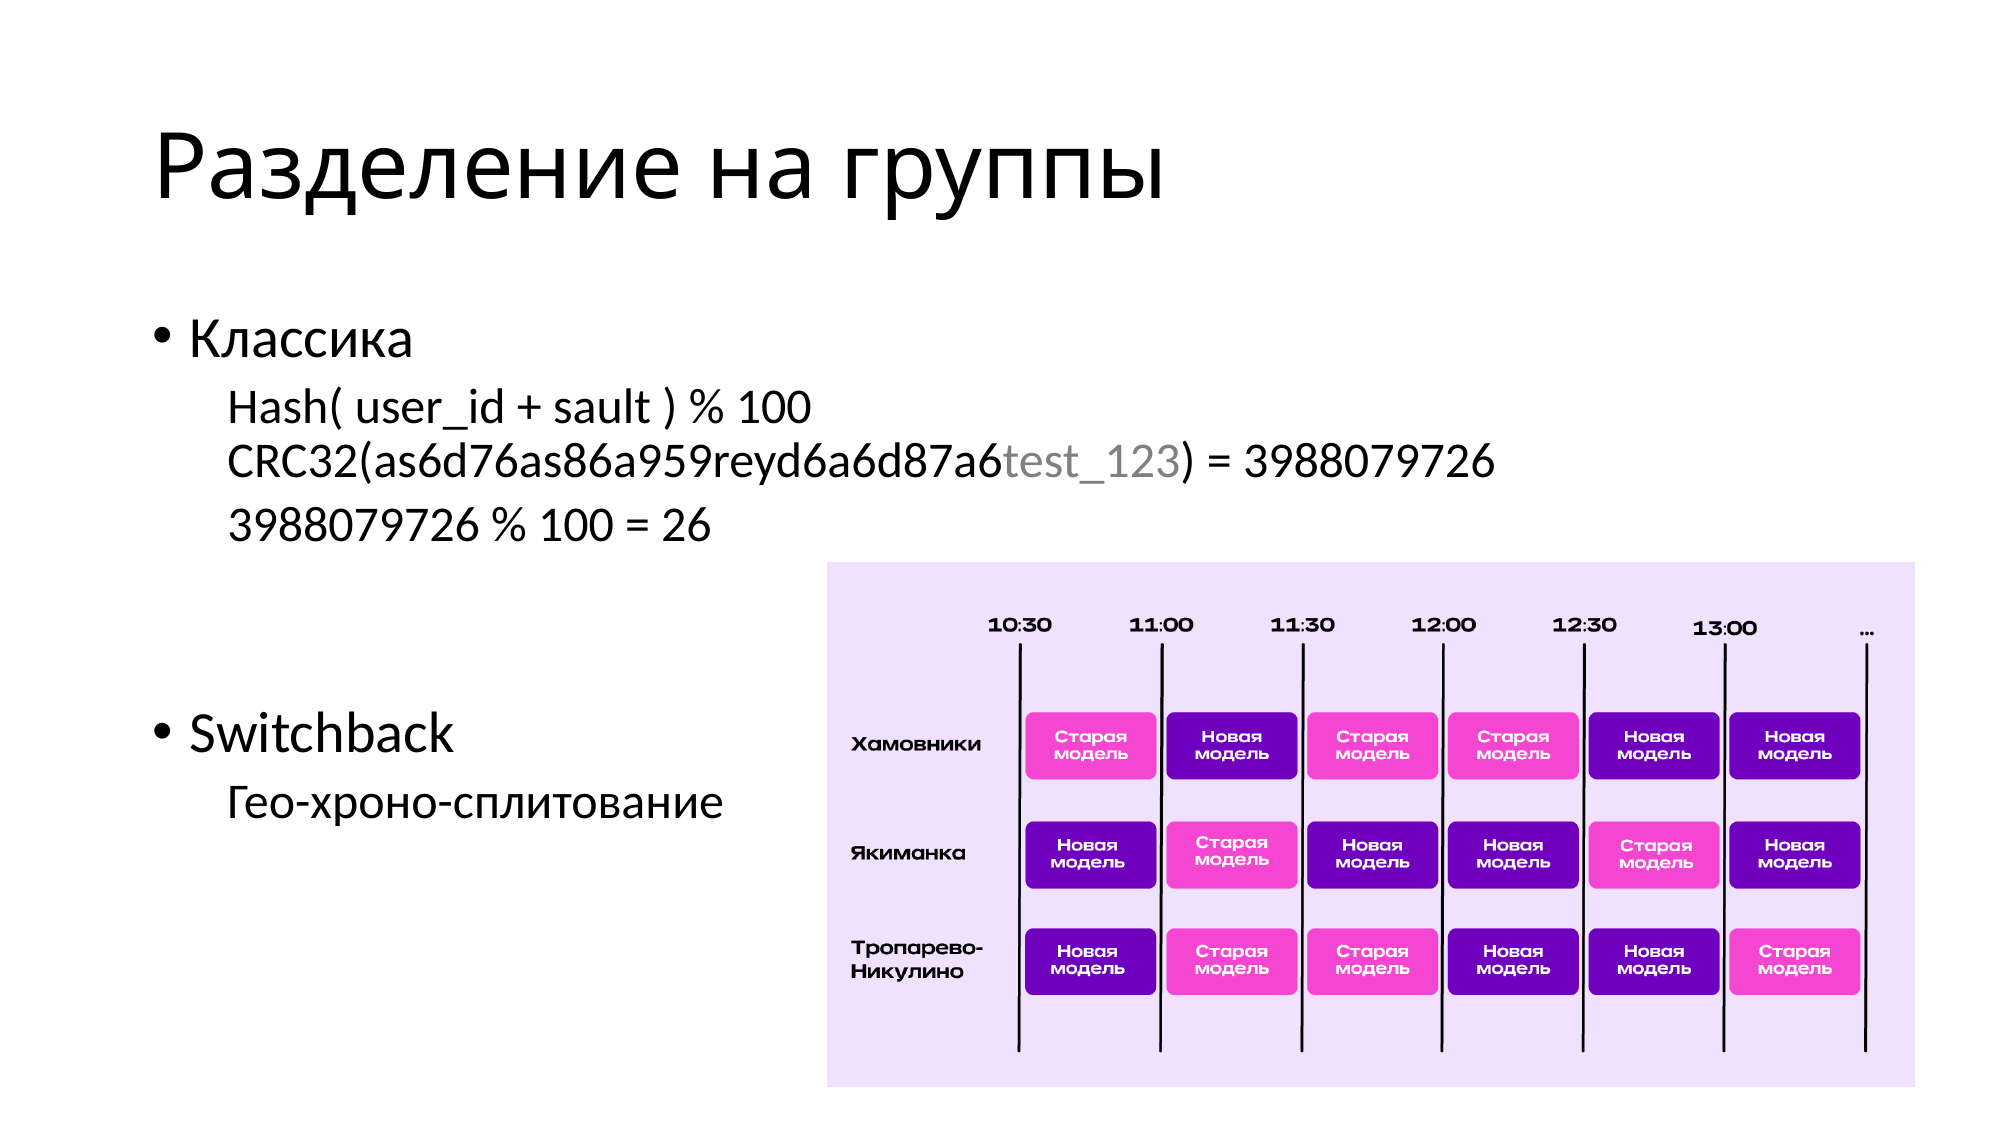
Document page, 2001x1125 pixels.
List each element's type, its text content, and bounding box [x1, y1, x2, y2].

picture [826, 562, 1915, 1087]
title Разделение на группы [137, 59, 1863, 278]
list Классика Hash( user_id + sault ) % 100 CRC32(as6d76as86a959reyd6a6d87a6test_123) = 3988079726 3988079726 % 100 = 26 Switchback Гео-хроно-сплитование [137, 299, 1863, 1014]
